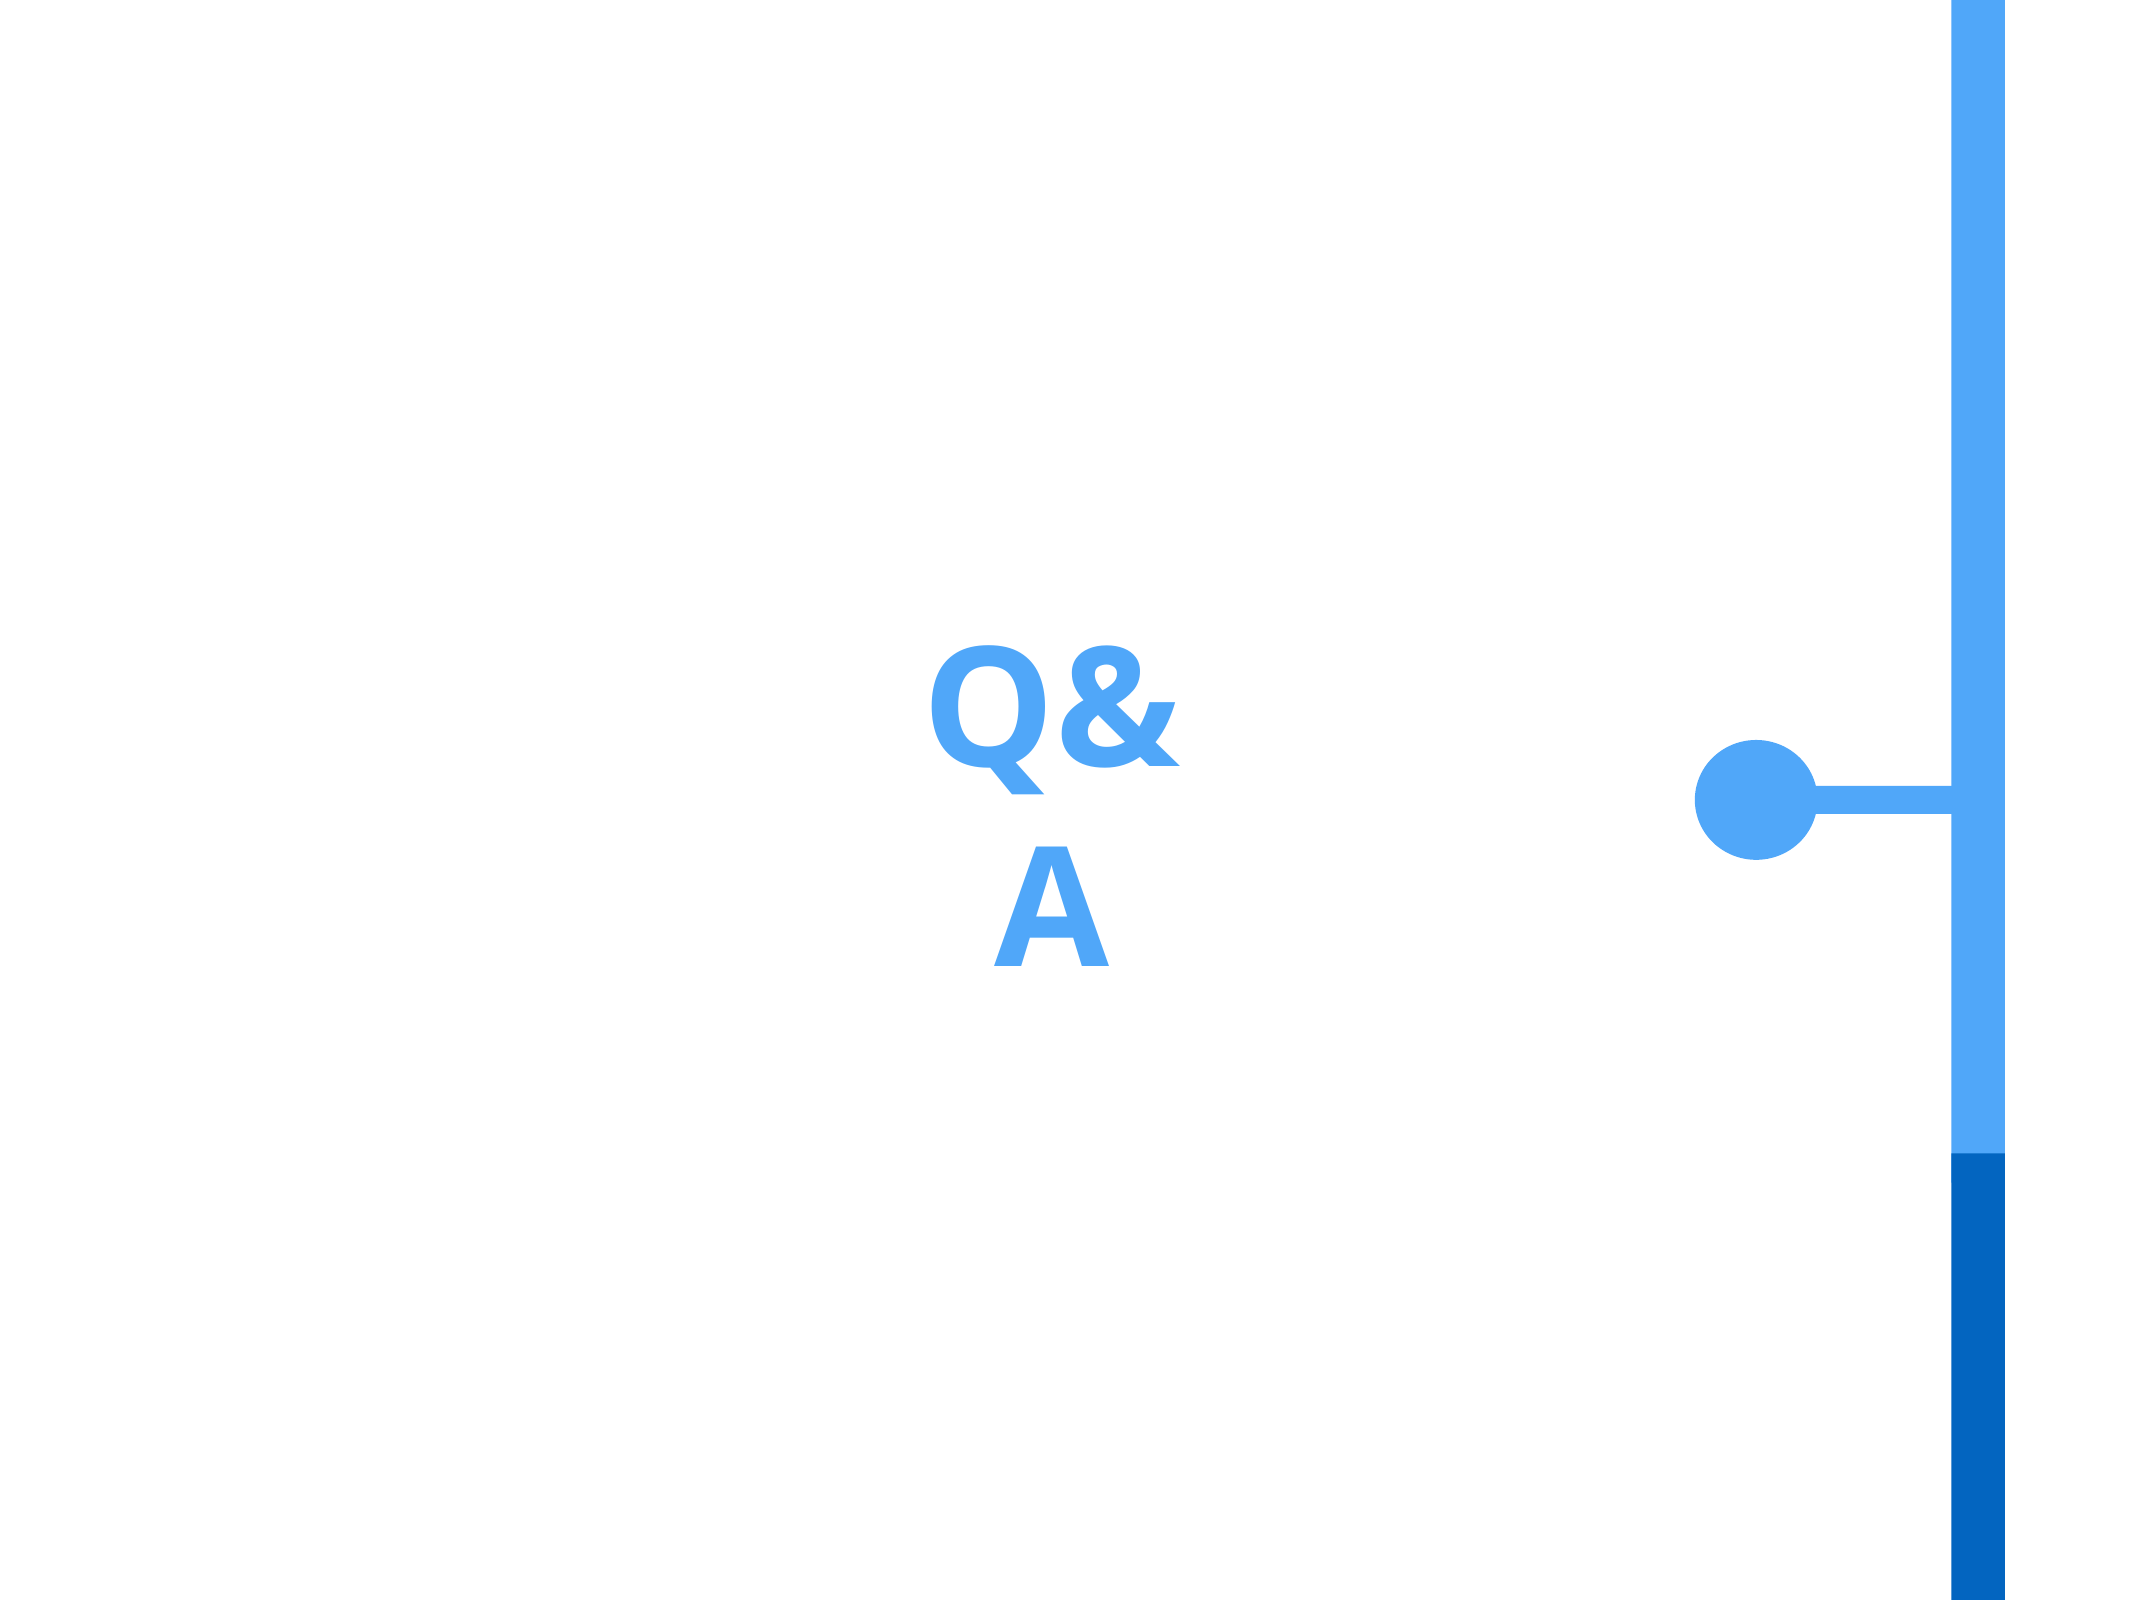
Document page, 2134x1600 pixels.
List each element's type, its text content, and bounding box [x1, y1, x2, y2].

text_box [1816, 785, 1979, 814]
text_box [1951, 1153, 2005, 1600]
text_box Q&A [857, 691, 1247, 909]
text_box [1951, 0, 2005, 1153]
text_box [1694, 739, 1818, 860]
